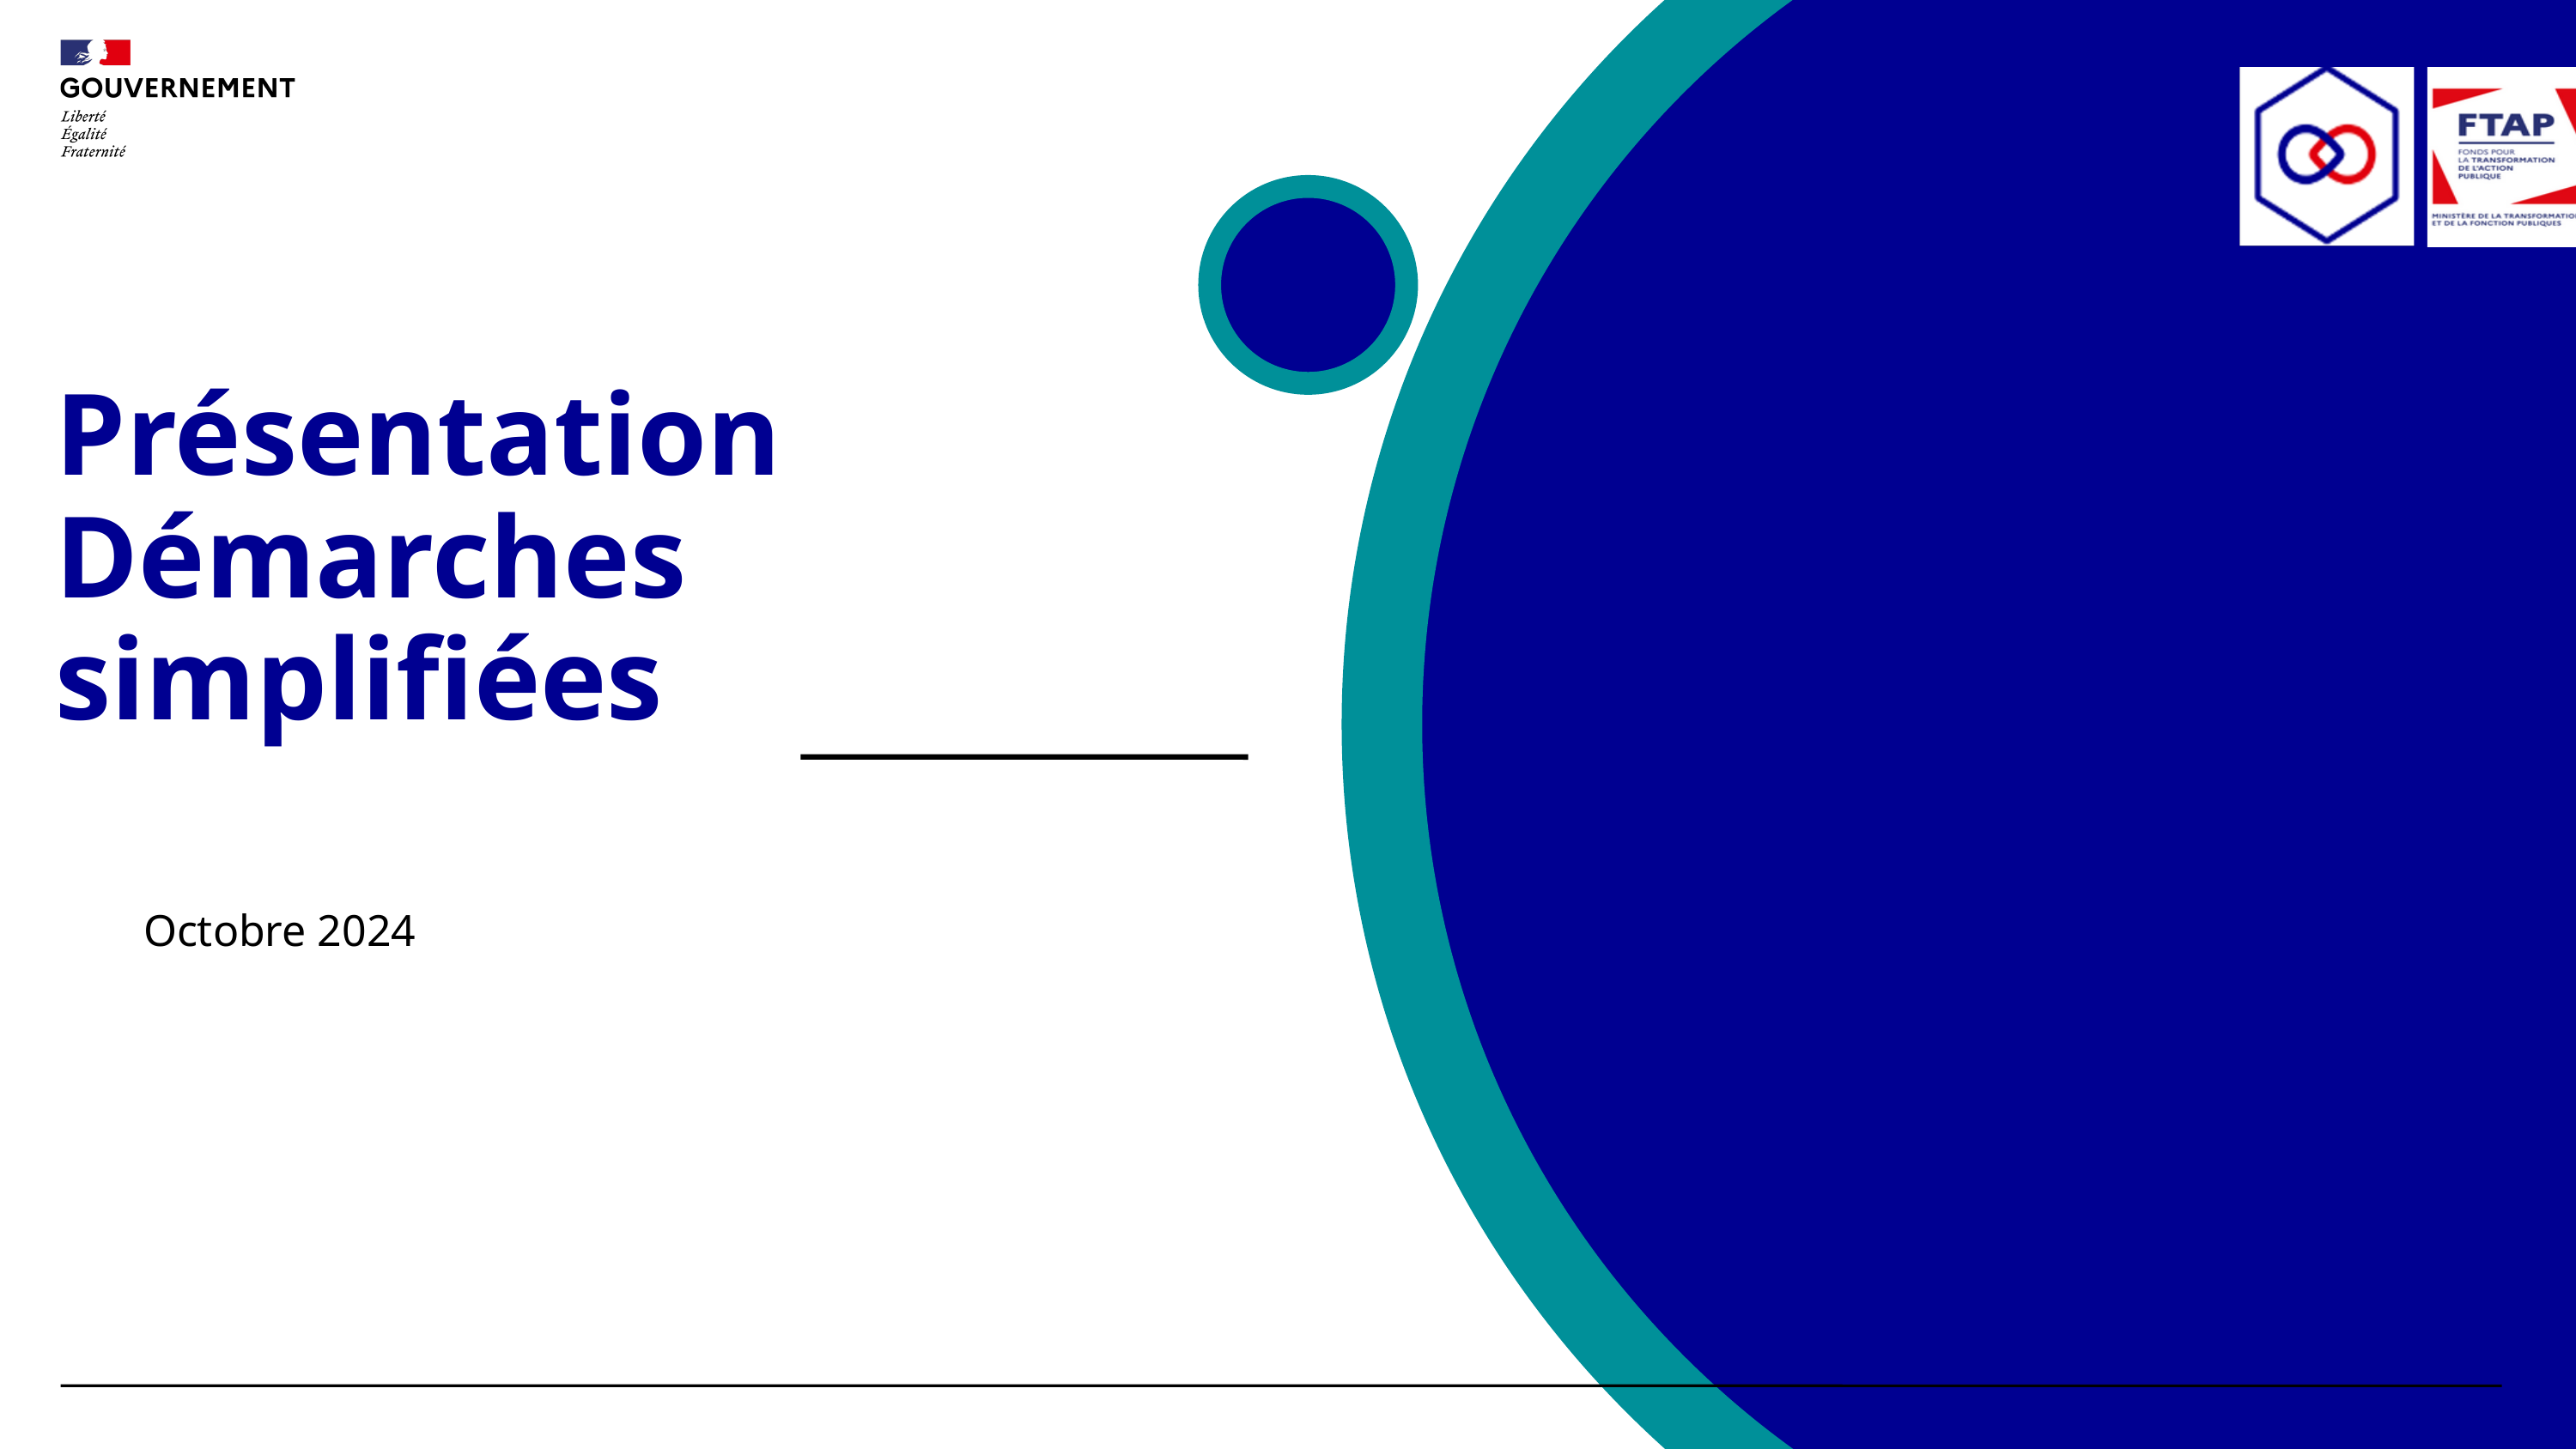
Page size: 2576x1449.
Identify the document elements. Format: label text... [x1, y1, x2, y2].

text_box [1209, 185, 1407, 384]
text_box Présentation Démarches simplifiées [55, 374, 1319, 743]
text_box Octobre 2024 [143, 903, 1205, 955]
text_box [1382, 0, 2576, 1449]
text_box [60, 39, 295, 157]
